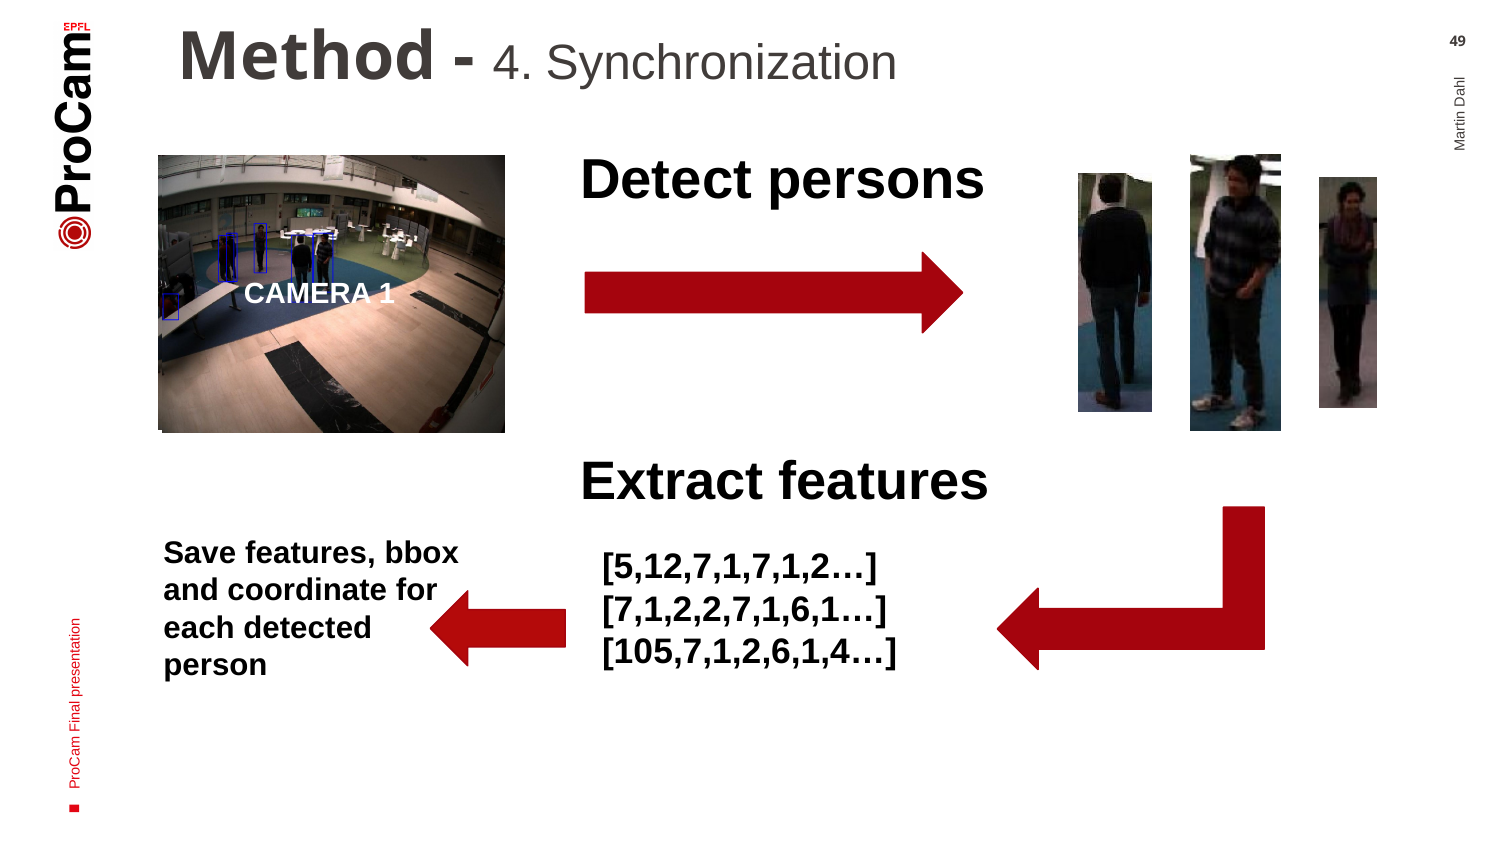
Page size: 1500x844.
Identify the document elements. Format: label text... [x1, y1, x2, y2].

picture [158, 155, 505, 433]
slide_number ‹#› [1415, 32, 1500, 59]
picture [1319, 176, 1377, 409]
picture [54, 22, 94, 251]
text_box [997, 507, 1265, 670]
footer Martin Dahl [1416, 62, 1500, 644]
text_box Extract features [565, 429, 1019, 525]
text_box [5,12,7,1,7,1,2…] [7,1,2,2,7,1,6,1…] [105,7,1,2,6,1,4…] [587, 528, 933, 686]
text_box Detect persons [565, 127, 1053, 226]
text_box [491, 609, 566, 647]
picture [1078, 173, 1152, 412]
picture [1189, 153, 1281, 432]
text_box [585, 252, 963, 333]
text_box Save features, bbox and coordinate for each detected person [148, 517, 491, 697]
title Method - 4. Synchronization [148, 21, 994, 156]
slide_number ProCam Final presentation [0, 256, 149, 805]
